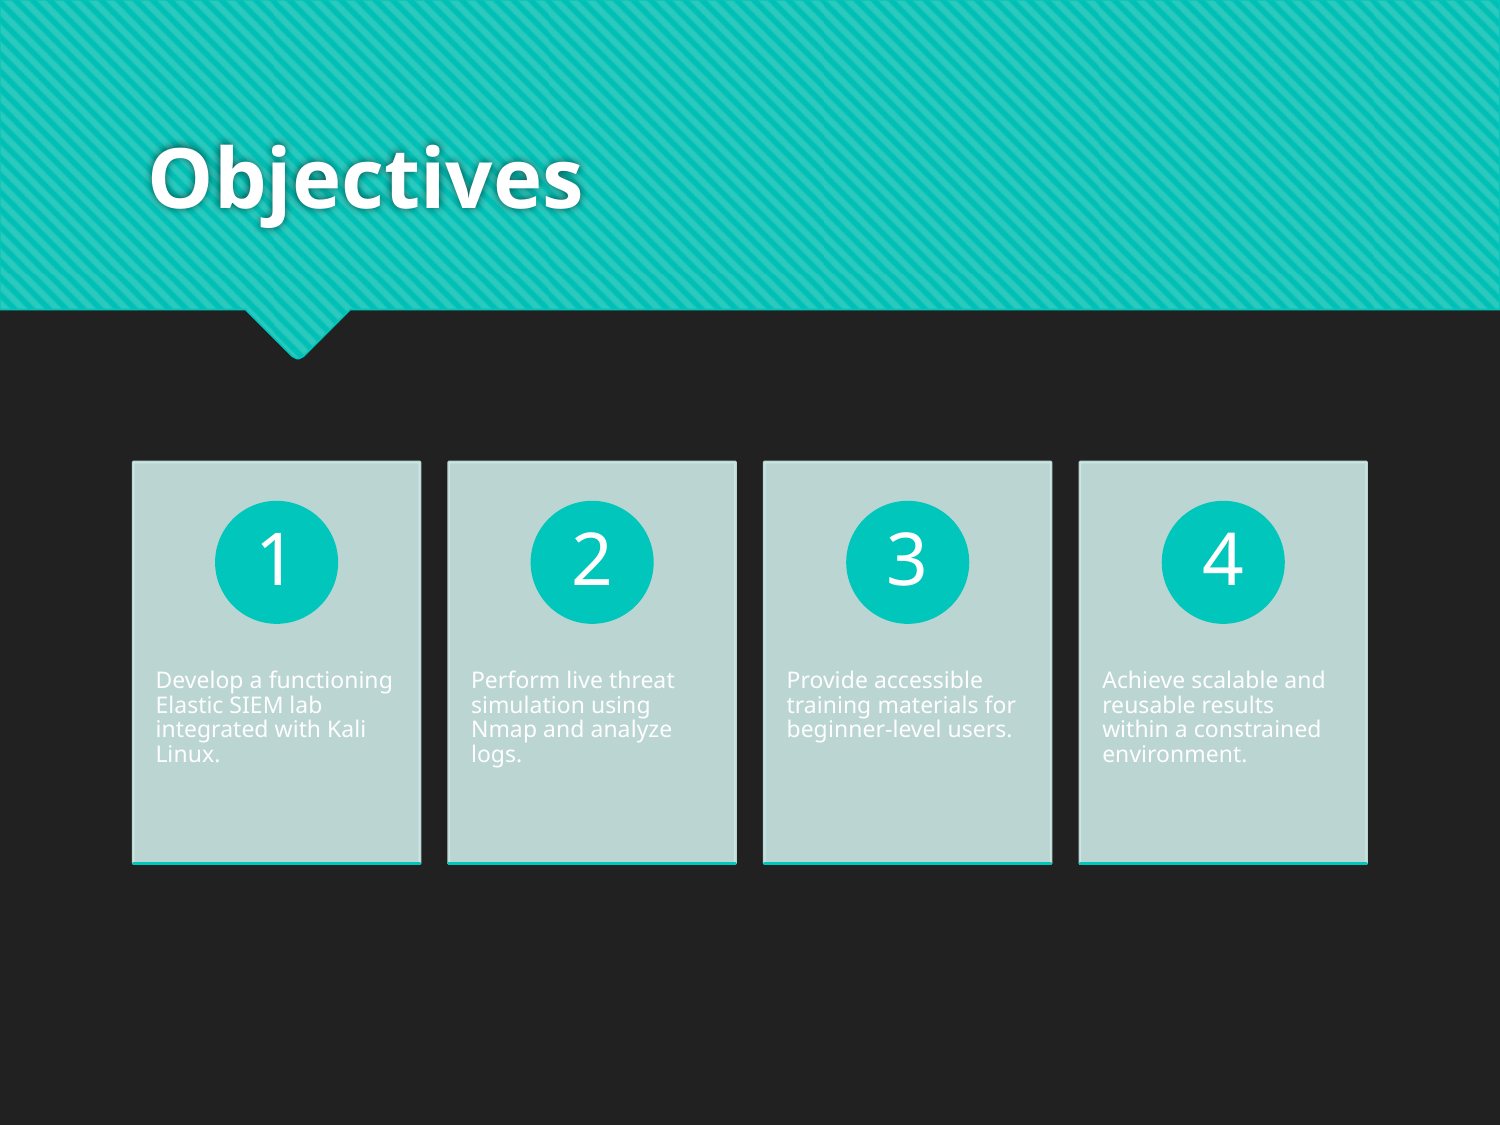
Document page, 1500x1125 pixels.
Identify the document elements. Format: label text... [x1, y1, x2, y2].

title Objectives [132, 73, 1368, 233]
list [132, 364, 1368, 962]
